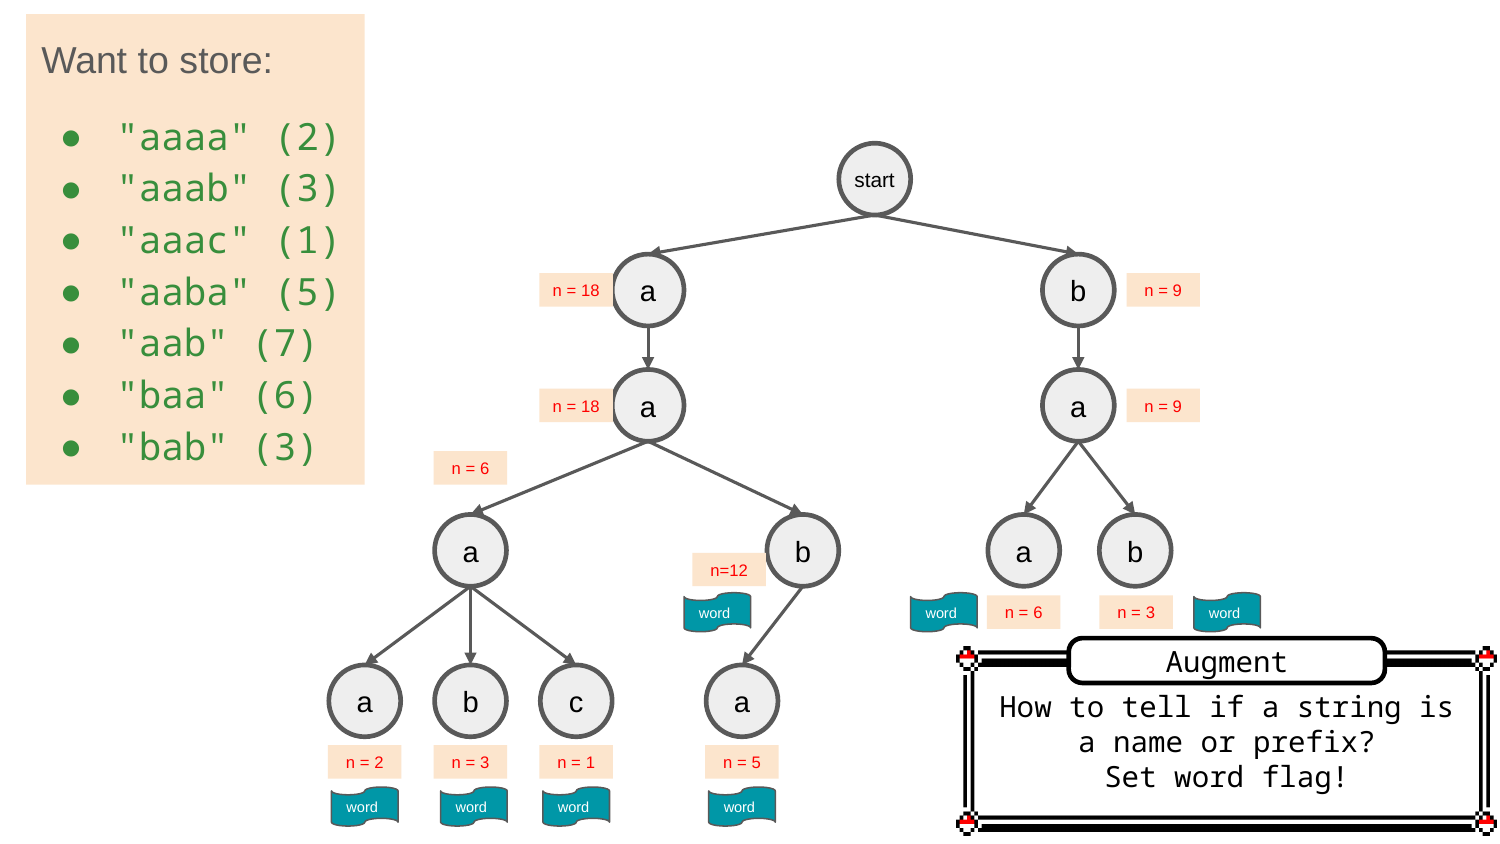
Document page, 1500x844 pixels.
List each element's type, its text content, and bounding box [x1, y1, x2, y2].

text_box b [1042, 254, 1115, 326]
text_box c [540, 665, 613, 737]
text_box b [766, 514, 839, 587]
text_box word [440, 787, 508, 827]
text_box b [434, 673, 507, 737]
list Want to store: "aaaa" (2) "aaab" (3) "aaac" (1) "aaba" (5) "aab" (7) "baa" (6) "bab" (3) [26, 14, 365, 485]
text_box word [331, 787, 399, 827]
text_box a [434, 514, 507, 584]
text_box n = 6 [433, 451, 465, 485]
text_box a [613, 369, 685, 439]
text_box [956, 637, 1498, 836]
text_box n = 18 [539, 388, 613, 423]
text_box a [706, 665, 778, 737]
text_box n=12 [692, 552, 766, 587]
text_box word [684, 592, 736, 632]
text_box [364, 586, 467, 666]
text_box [647, 214, 874, 255]
text_box n = 3 [1099, 595, 1173, 629]
text_box n = 5 [705, 745, 779, 779]
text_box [741, 586, 804, 666]
text_box a [328, 665, 401, 737]
text_box n = 3 [433, 745, 508, 779]
text_box n = 2 [327, 745, 402, 779]
text_box a [613, 254, 685, 326]
text_box word [708, 787, 776, 827]
text_box word [1193, 592, 1261, 632]
text_box a [987, 514, 1060, 587]
text_box n = 1 [539, 745, 613, 779]
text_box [650, 441, 804, 515]
text_box word [542, 787, 610, 827]
text_box b [1099, 514, 1172, 587]
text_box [470, 441, 649, 515]
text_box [1023, 441, 1075, 515]
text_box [470, 586, 577, 666]
text_box word [910, 592, 978, 632]
text_box start [838, 143, 911, 213]
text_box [874, 214, 1079, 255]
text_box n = 6 [986, 595, 1061, 629]
text_box a [1042, 369, 1115, 439]
text_box n = 18 [539, 273, 613, 307]
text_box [1078, 441, 1136, 515]
text_box n = 9 [1126, 273, 1200, 307]
text_box n = 9 [1126, 388, 1200, 423]
